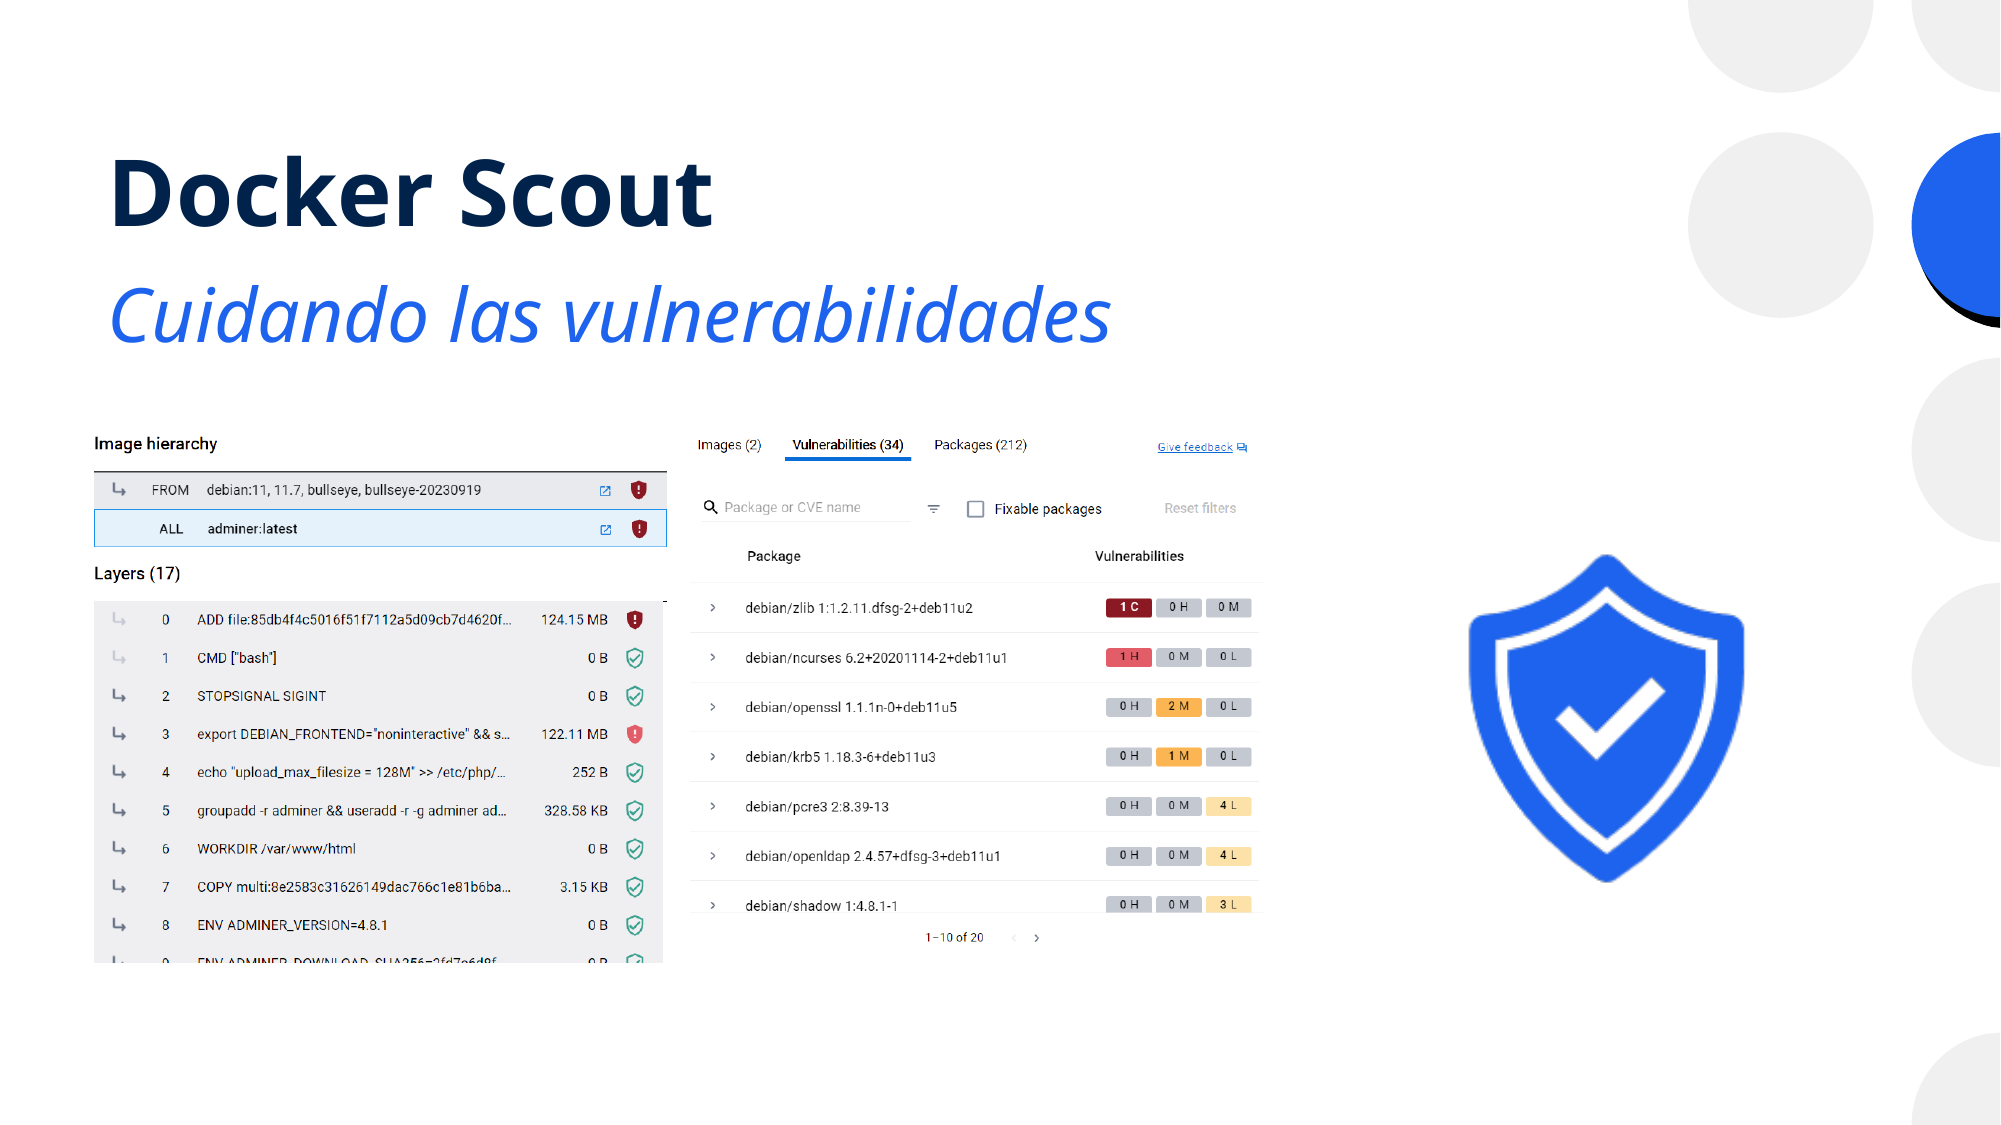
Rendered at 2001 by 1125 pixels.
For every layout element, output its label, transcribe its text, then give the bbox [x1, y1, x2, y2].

picture [1413, 523, 1801, 911]
subtitle Cuidando las vulnerabilidades [92, 260, 1297, 358]
title Docker Scout [92, 126, 1514, 254]
picture [86, 424, 1271, 967]
